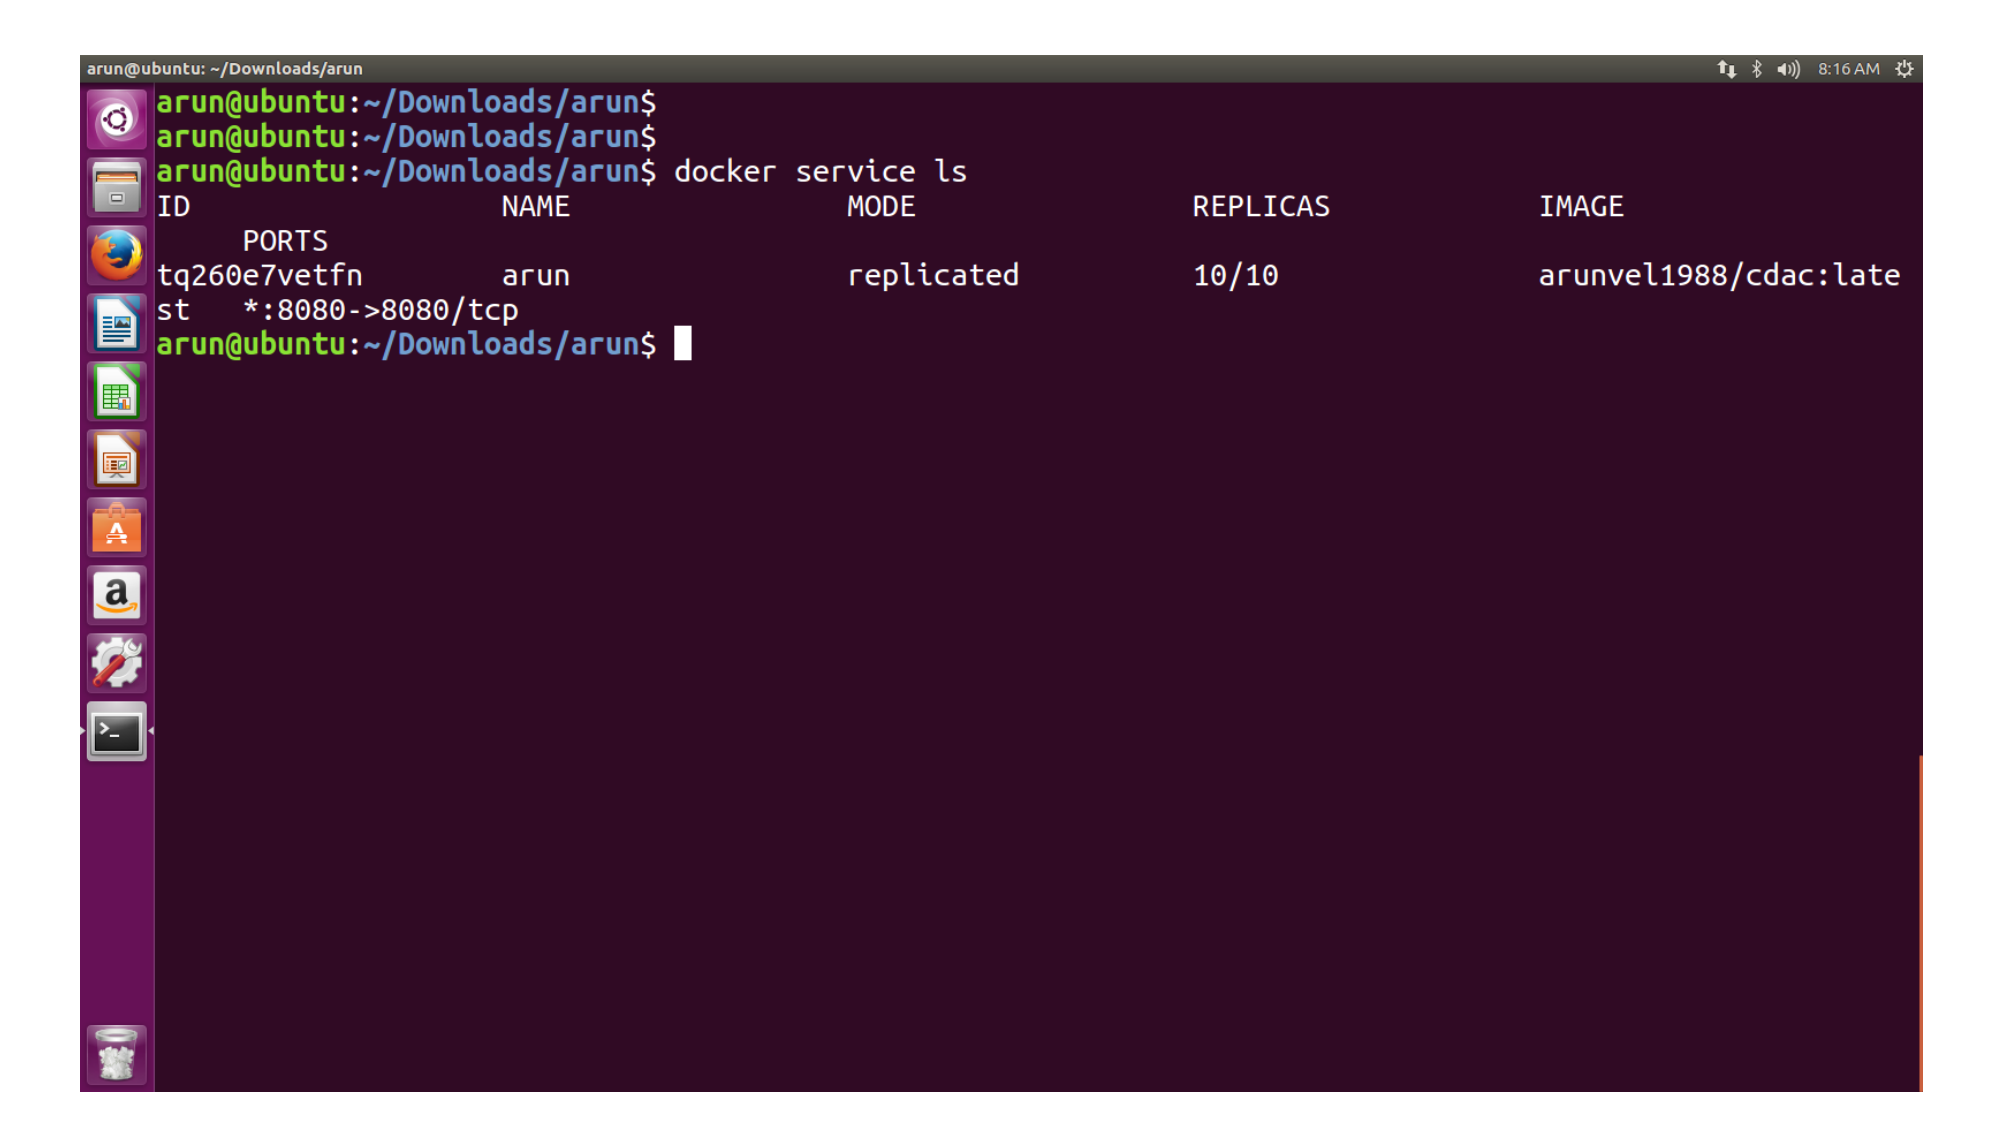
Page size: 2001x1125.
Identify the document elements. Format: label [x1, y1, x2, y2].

picture [80, 54, 1923, 1092]
